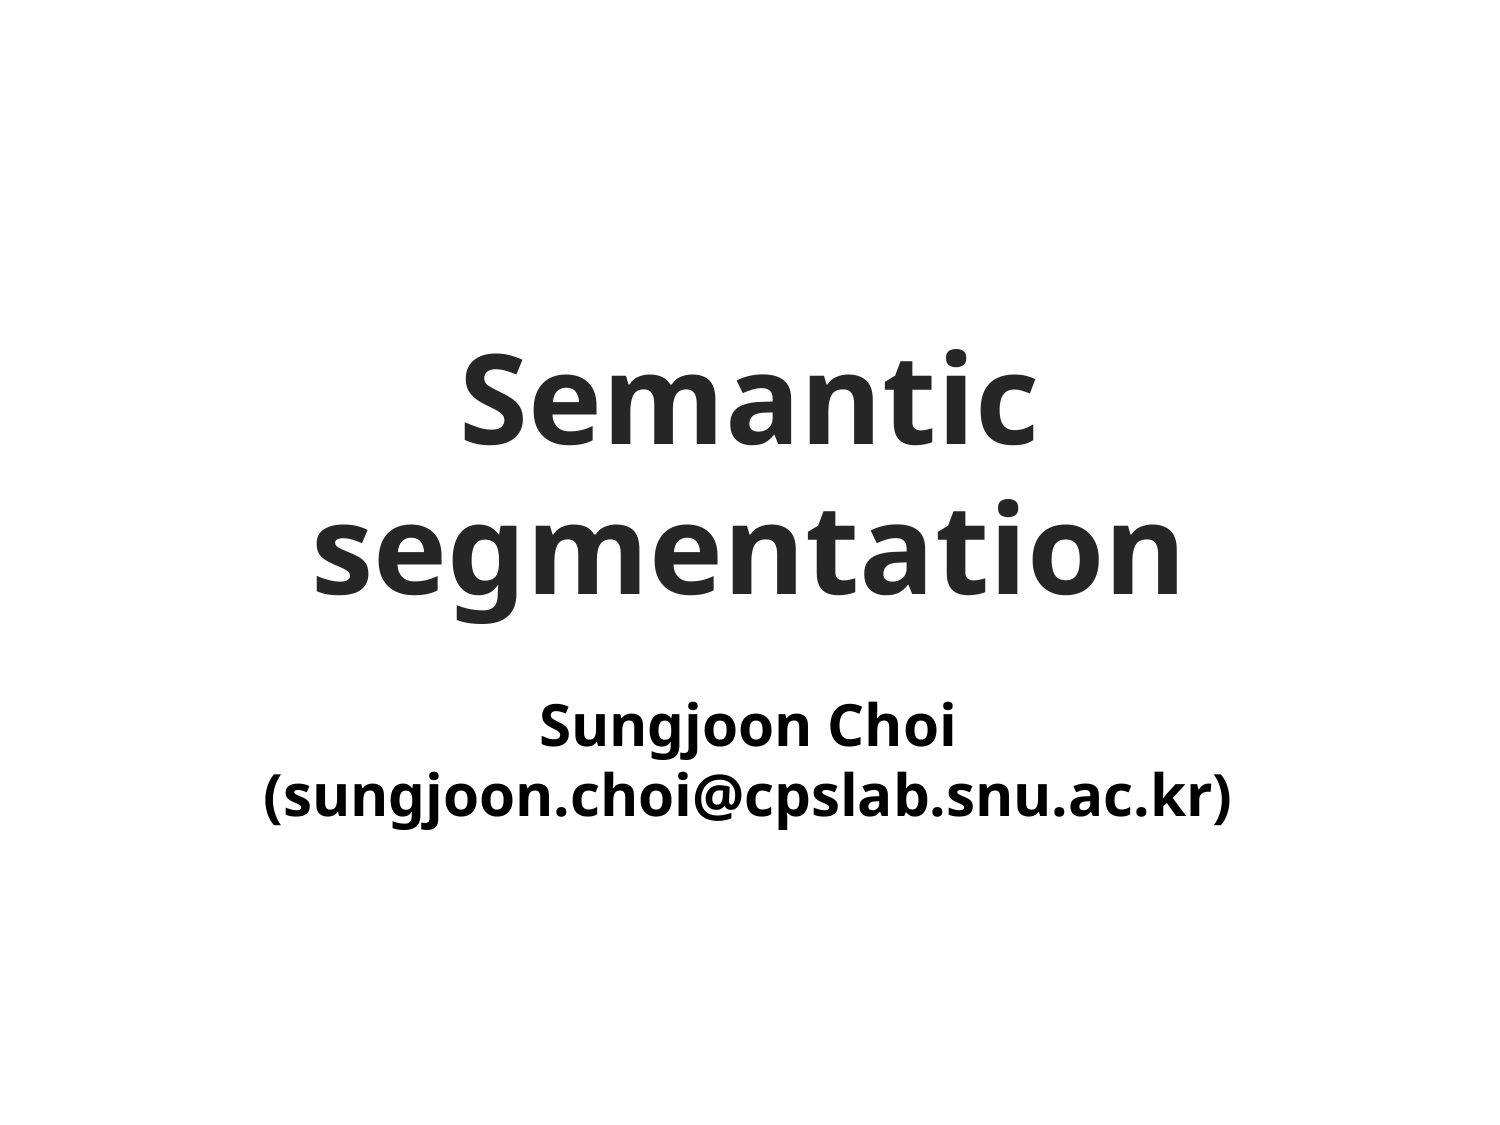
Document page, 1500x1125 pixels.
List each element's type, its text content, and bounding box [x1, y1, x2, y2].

text_box Sungjoon Choi (sungjoon.choi@cpslab.snu.ac.kr) [170, 680, 1326, 836]
text_box Semantic segmentation [112, 349, 1388, 591]
